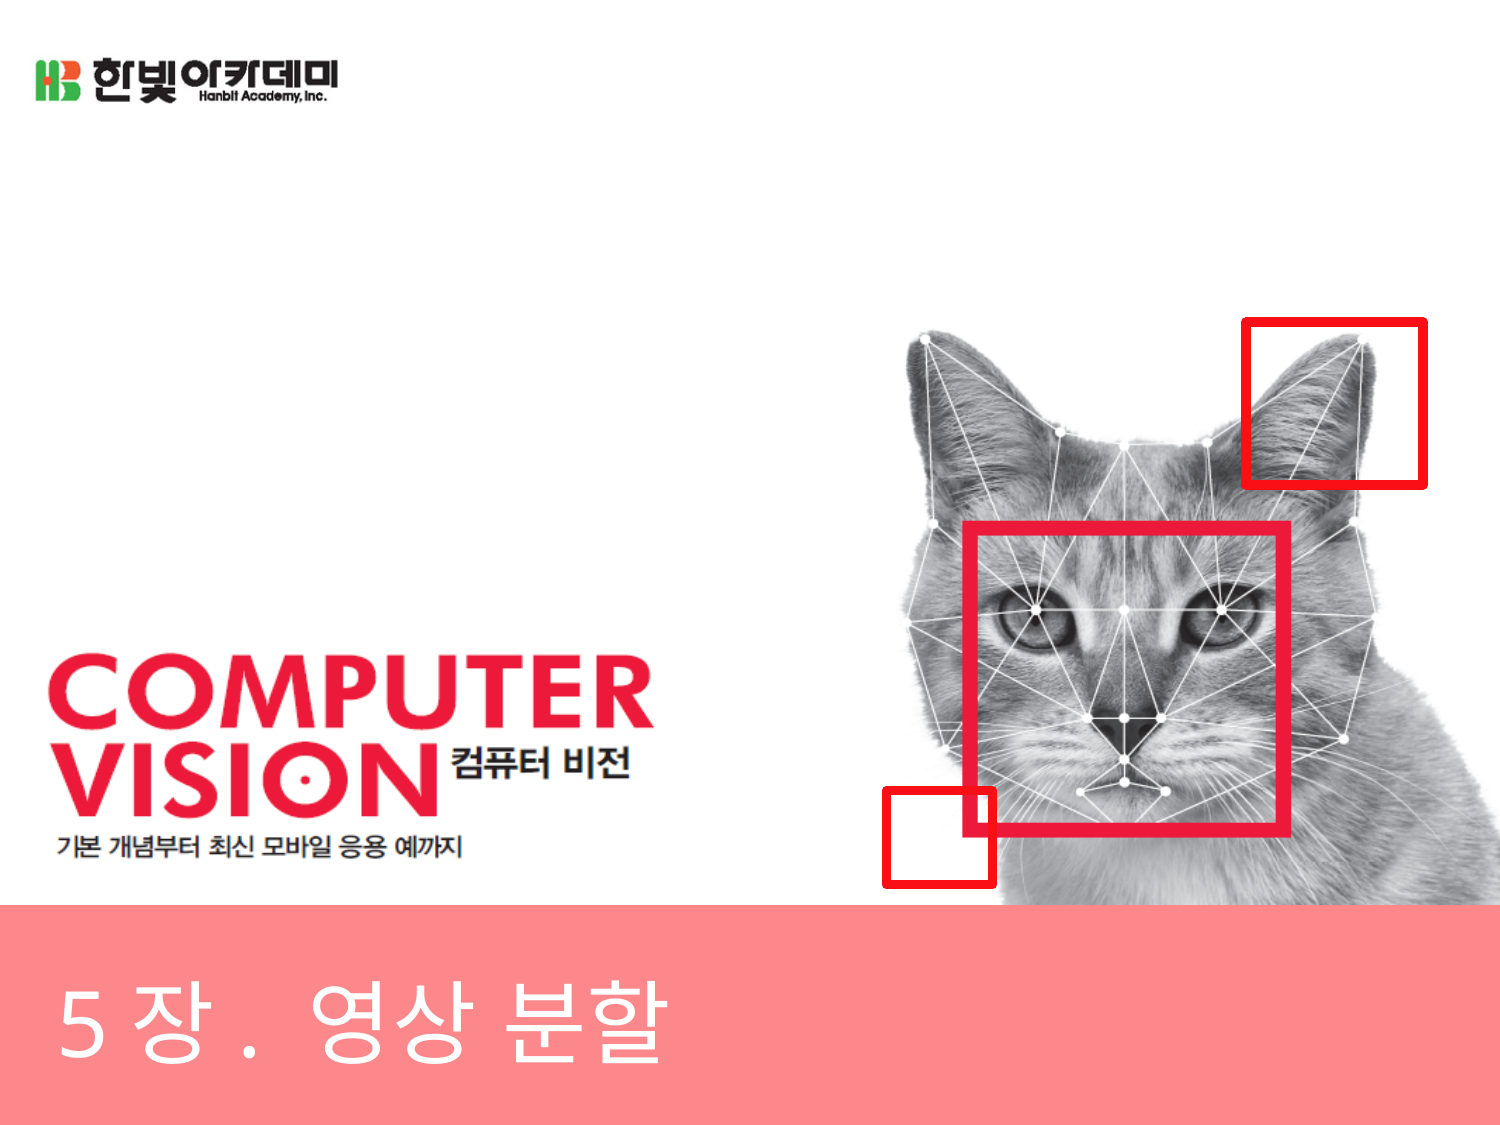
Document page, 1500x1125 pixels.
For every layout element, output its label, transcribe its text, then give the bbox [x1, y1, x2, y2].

picture [34, 646, 680, 878]
picture [1251, 327, 1418, 480]
picture [881, 322, 1500, 905]
title 5장. 영상 분할 [41, 936, 1392, 1107]
picture [29, 54, 342, 107]
